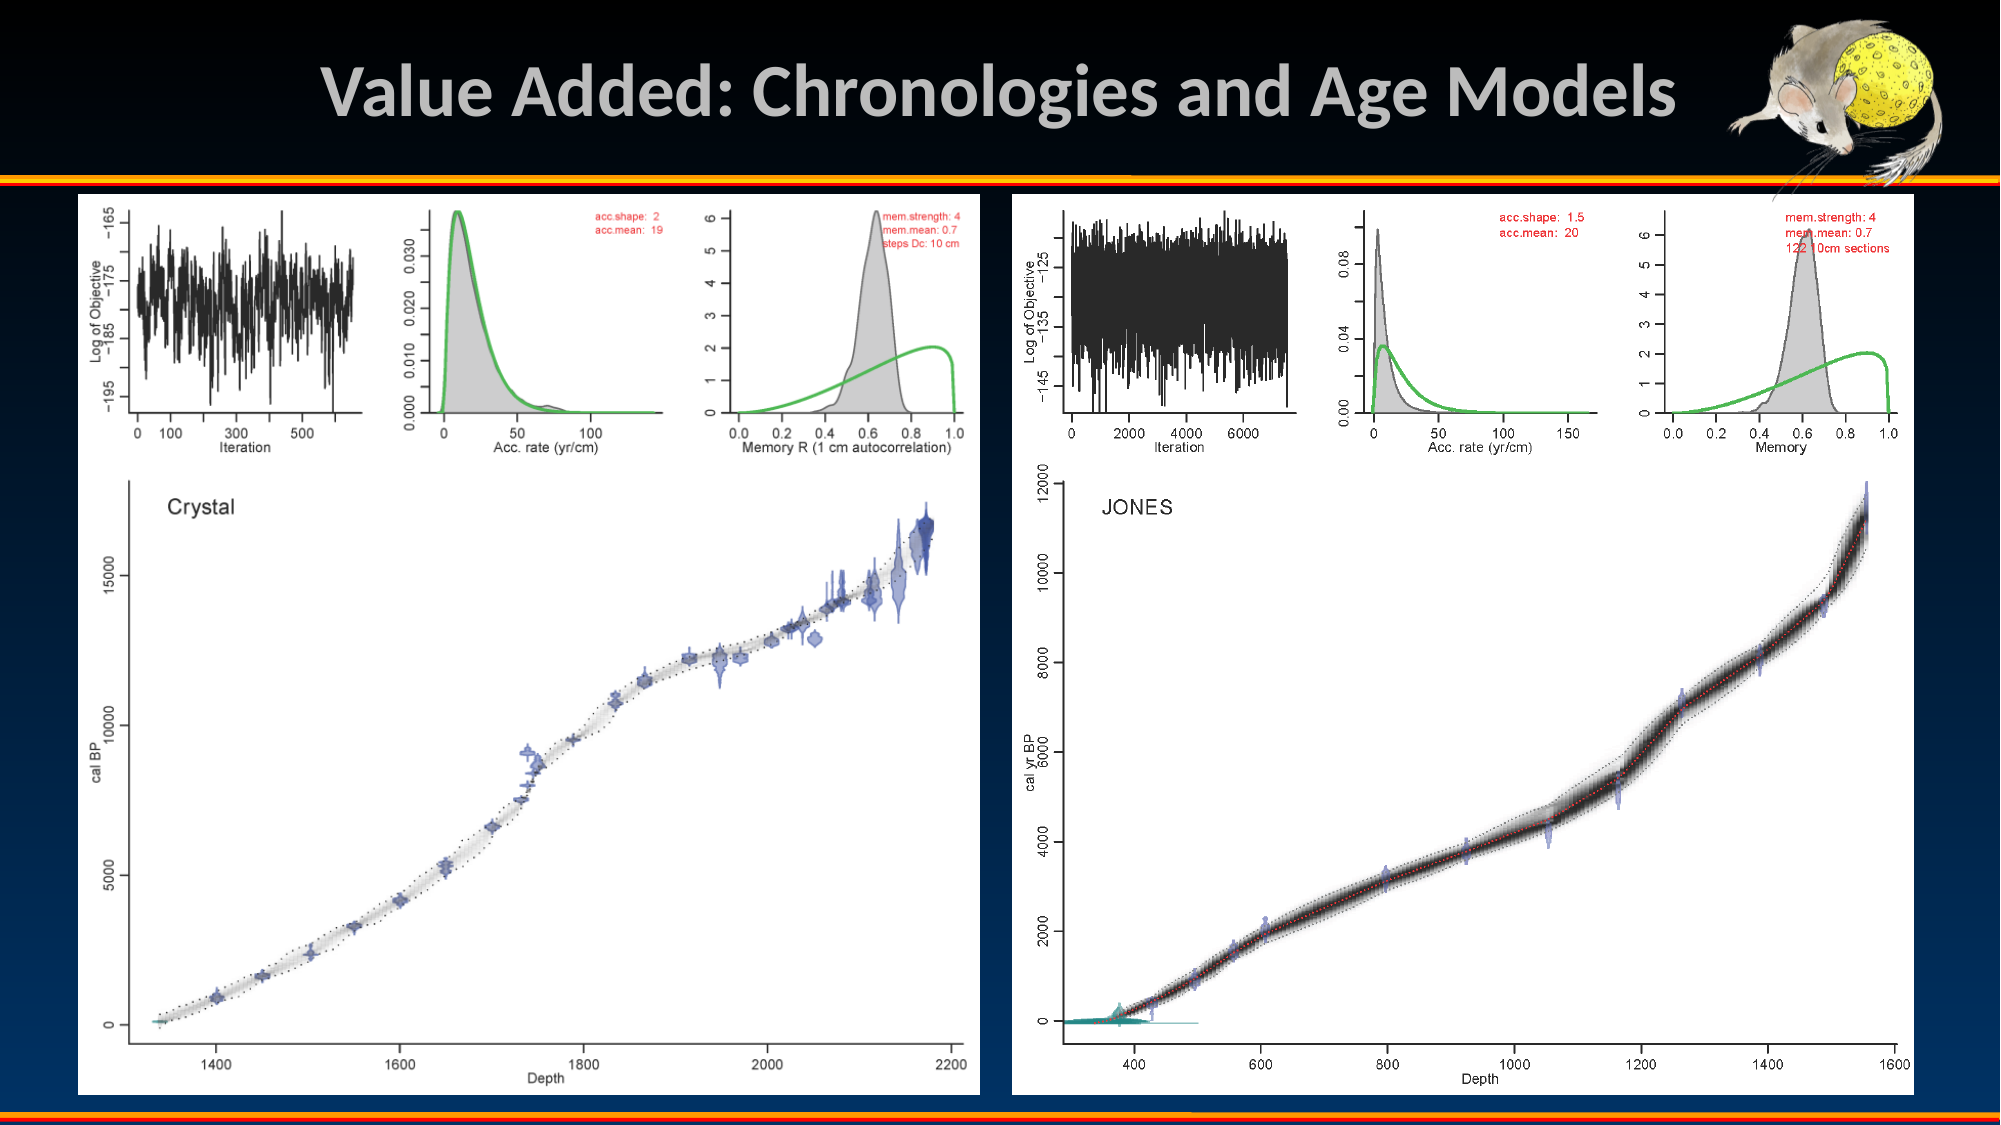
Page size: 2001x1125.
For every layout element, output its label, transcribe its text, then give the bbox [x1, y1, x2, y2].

picture [77, 194, 981, 1096]
text_box Value Added: Chronologies and Age Models [305, 34, 1690, 139]
picture [1012, 0, 1997, 1096]
